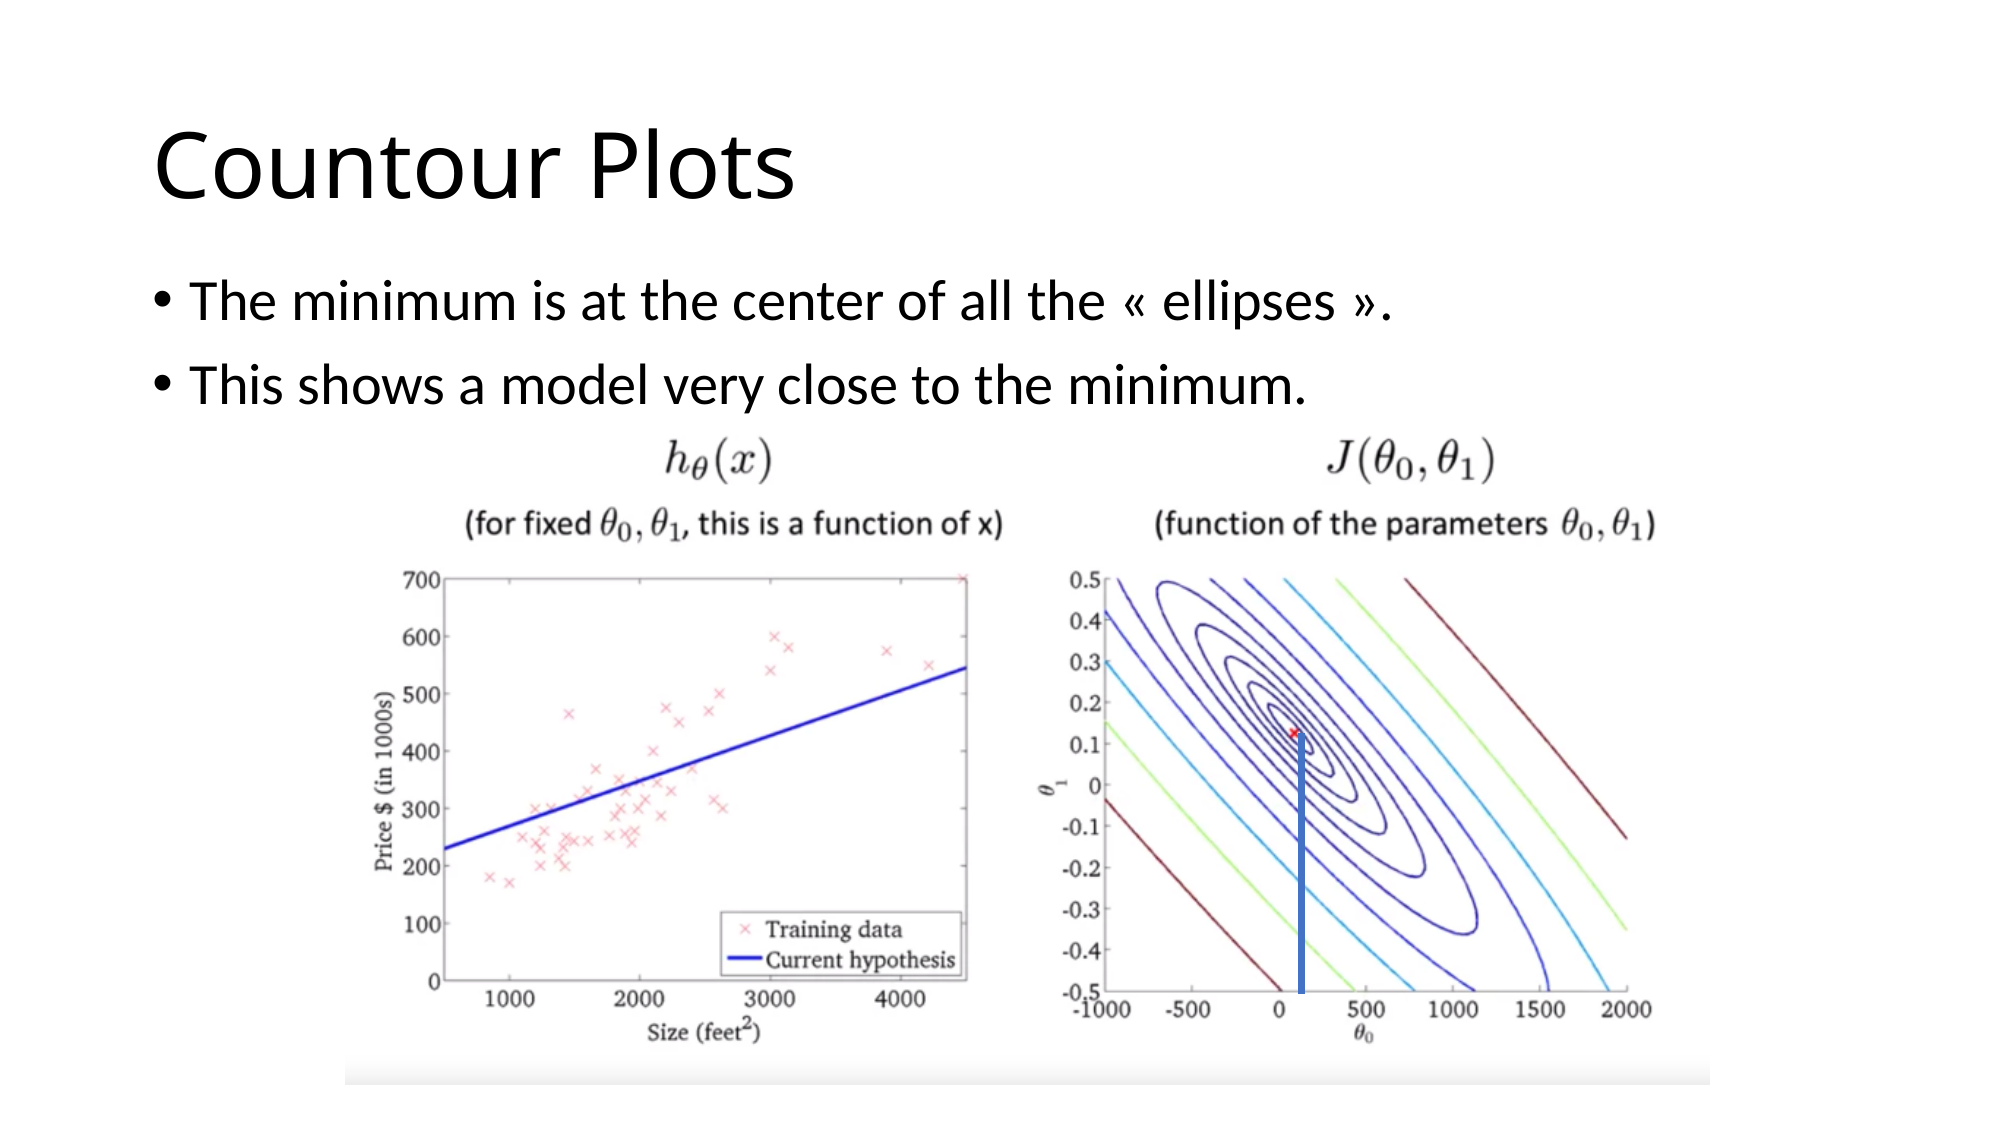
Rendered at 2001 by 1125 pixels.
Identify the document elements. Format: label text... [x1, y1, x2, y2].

list The minimum is at the center of all the « ellipses ». This shows a model very close to the minimum. [137, 262, 1863, 977]
title Countour Plots [137, 59, 1863, 262]
picture [345, 423, 1710, 1085]
